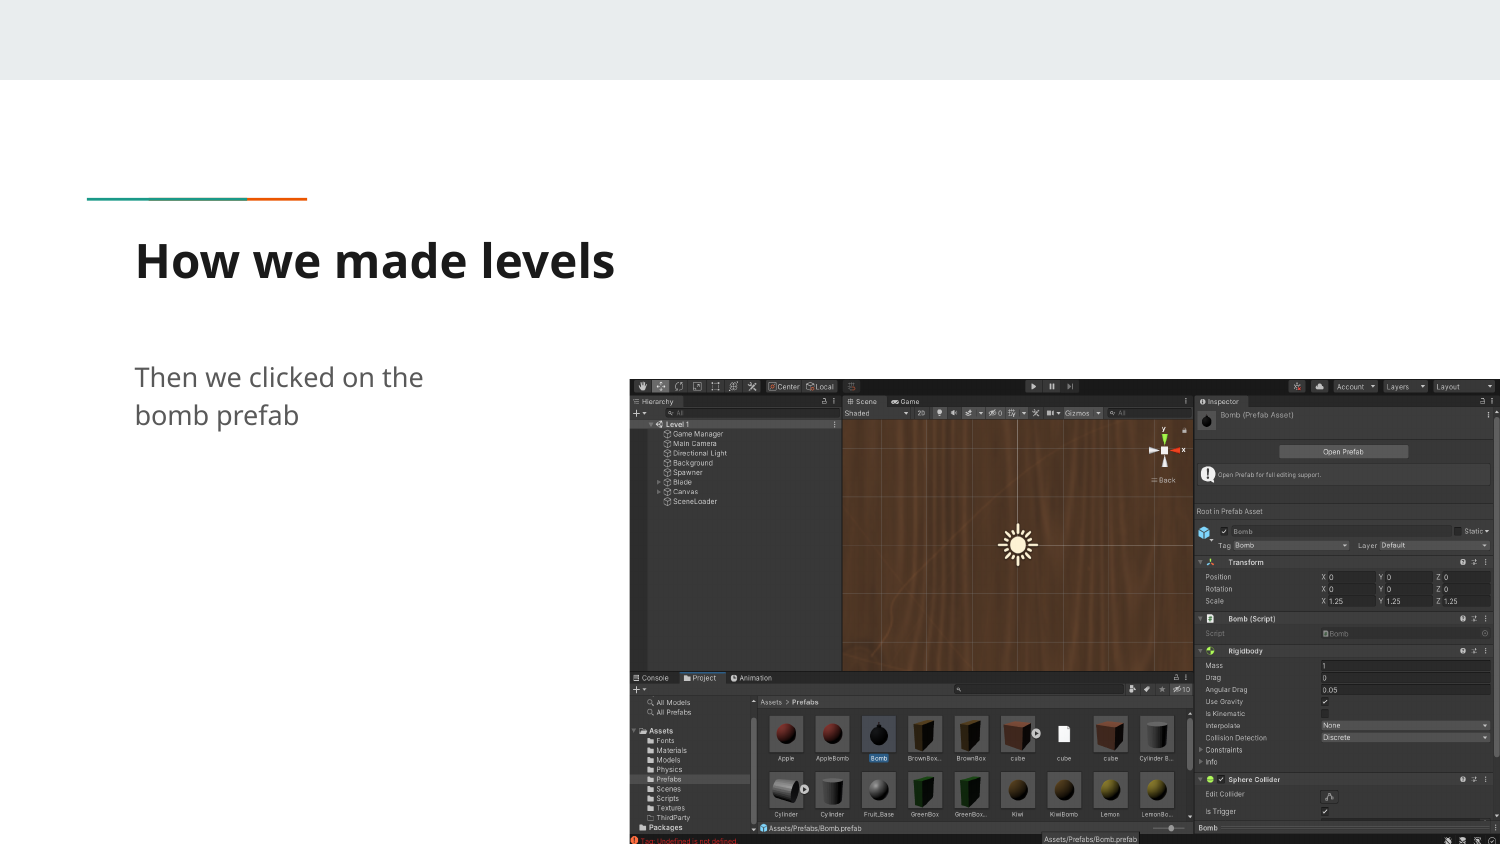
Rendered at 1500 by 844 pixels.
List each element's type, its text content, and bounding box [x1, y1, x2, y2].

picture [629, 379, 1500, 844]
title How we made levels [119, 216, 1381, 305]
list Then we clicked on the bomb prefab [119, 341, 493, 712]
